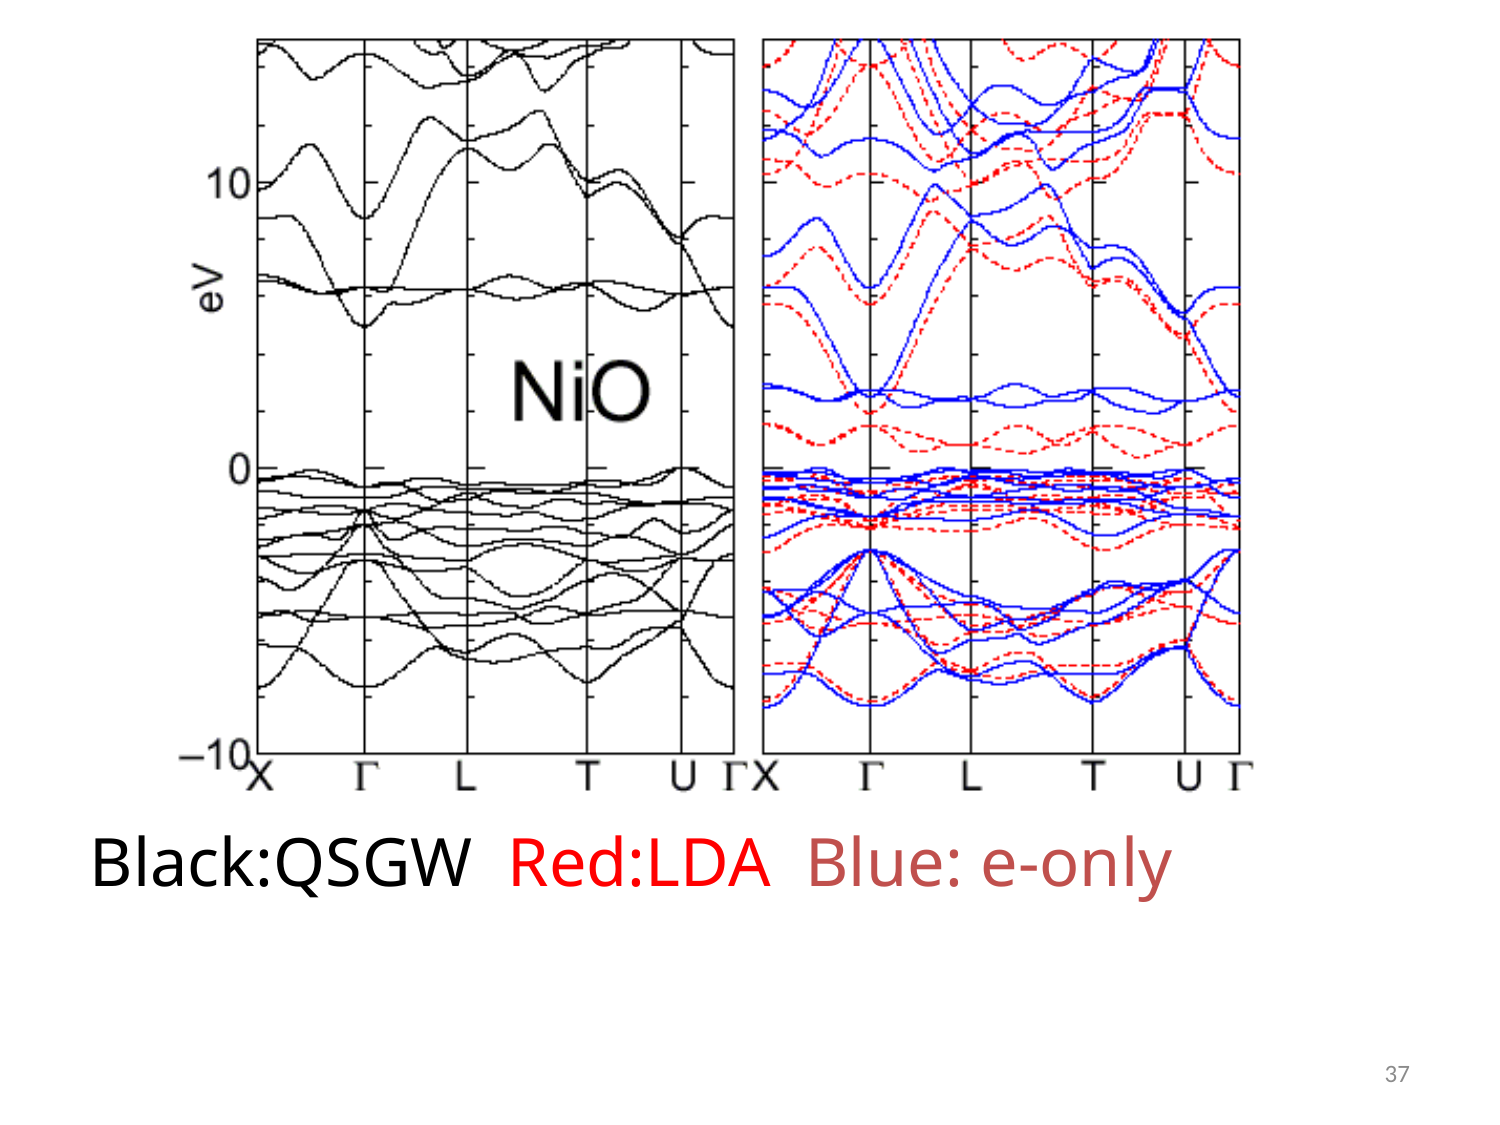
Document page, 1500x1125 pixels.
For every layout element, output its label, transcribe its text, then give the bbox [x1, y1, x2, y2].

slide_number 37 [1074, 1042, 1425, 1103]
picture [149, 37, 1388, 812]
text_box Black:QSGW Red:LDA Blue: e-only [74, 812, 1338, 908]
